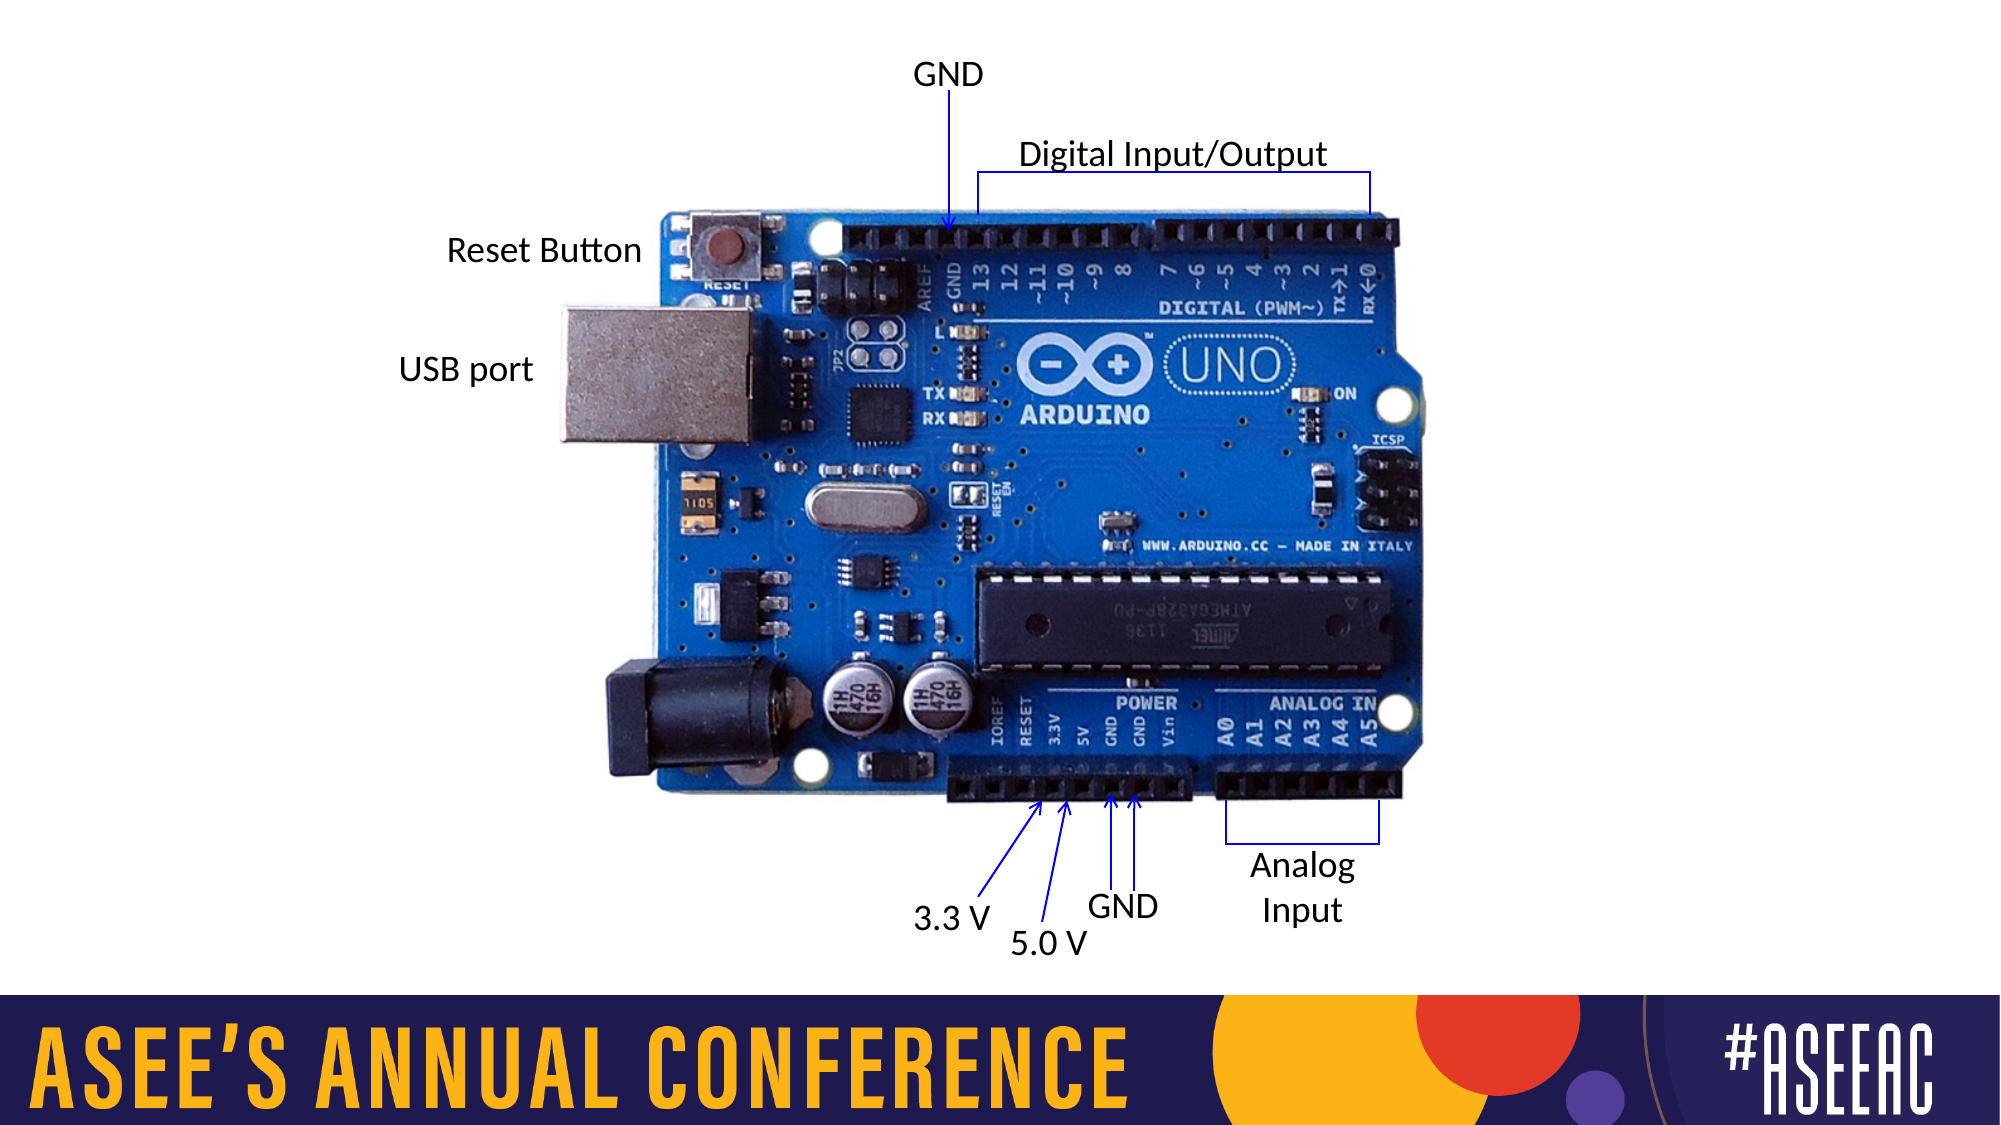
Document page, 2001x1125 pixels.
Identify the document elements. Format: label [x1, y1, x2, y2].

picture [0, 995, 2000, 1125]
text_box [382, 41, 1449, 972]
